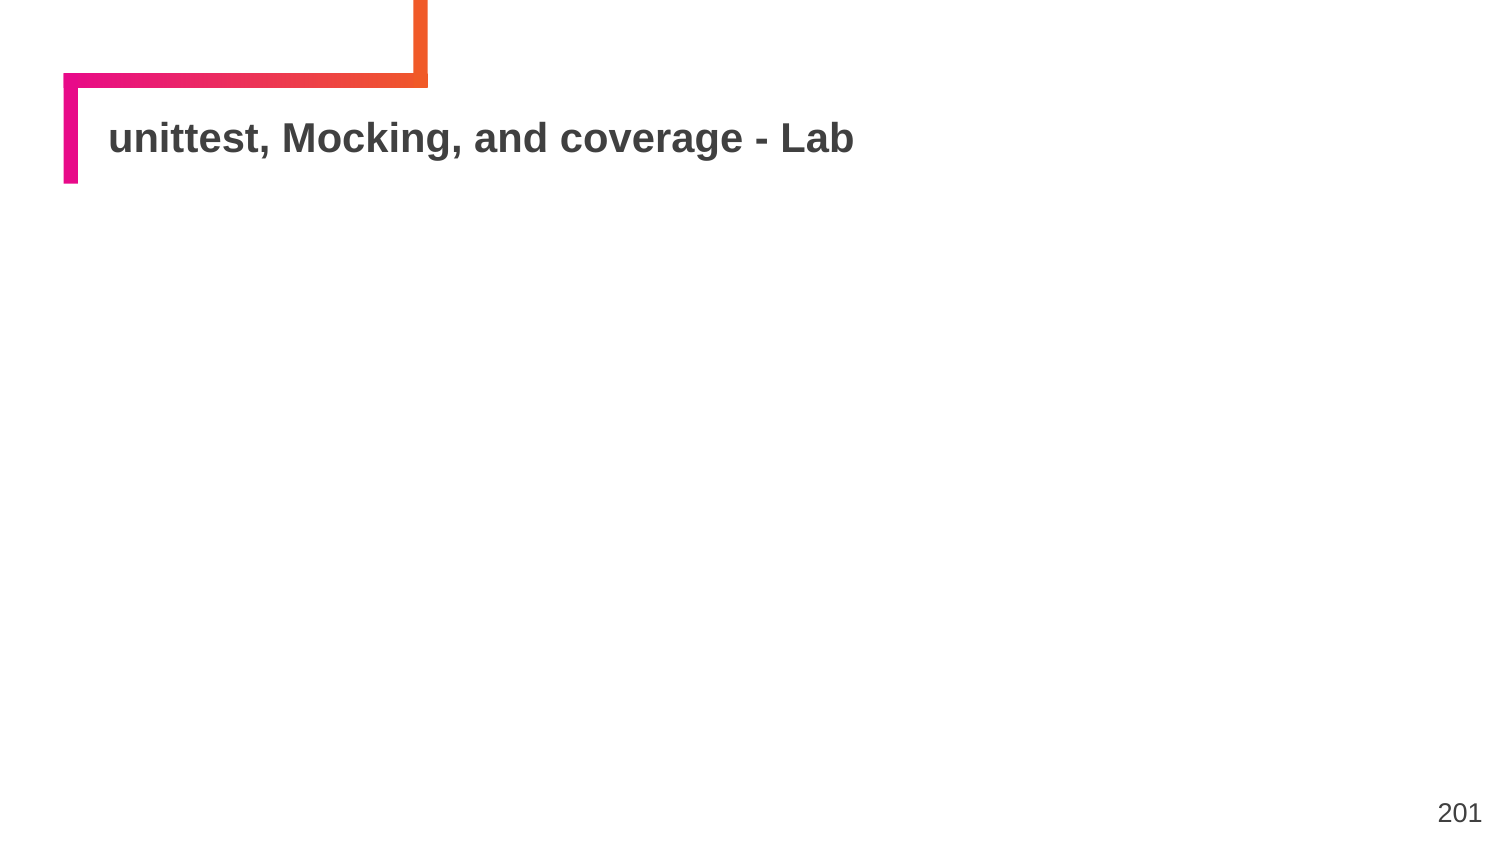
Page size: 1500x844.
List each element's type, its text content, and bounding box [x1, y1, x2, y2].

title unittest, Mocking, and coverage - Lab [100, 117, 1455, 169]
slide_number 201 [1403, 779, 1494, 844]
